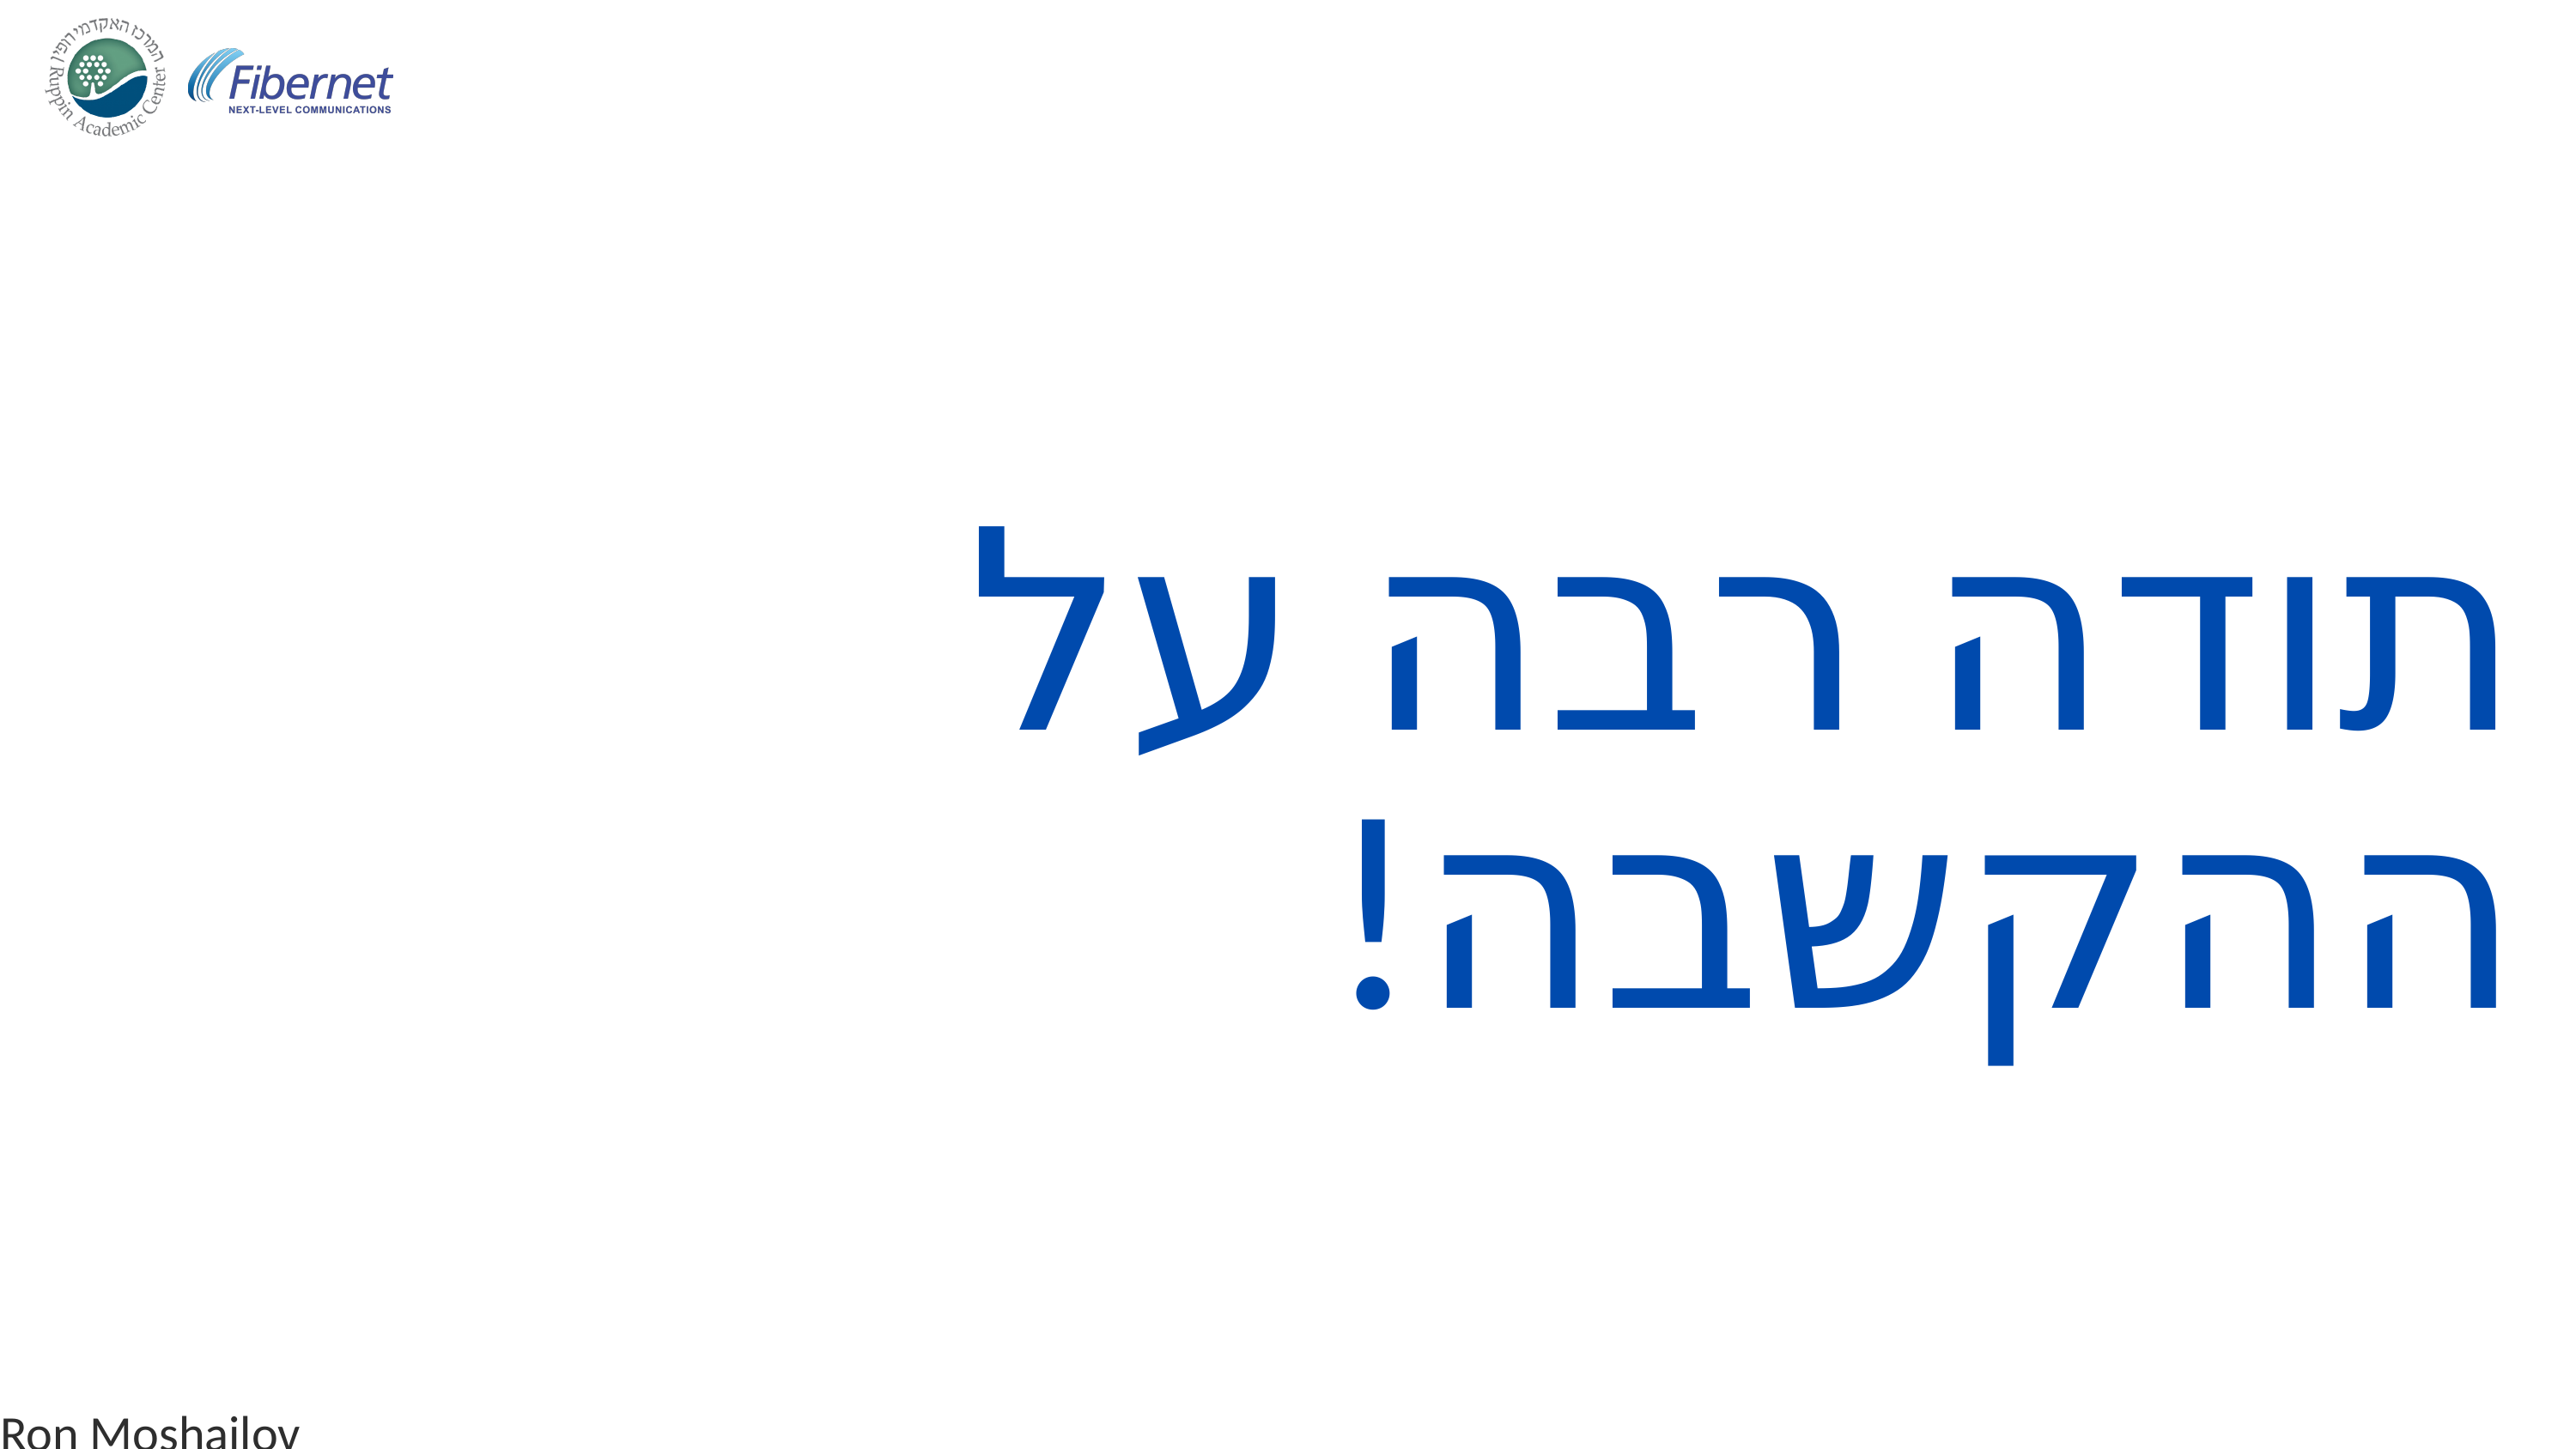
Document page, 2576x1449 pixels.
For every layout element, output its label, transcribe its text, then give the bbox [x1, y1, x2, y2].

picture [188, 48, 393, 113]
picture [44, 17, 166, 137]
text_box Ron Moshailov [0, 1390, 859, 1449]
text_box תודה רבה על ההקשבה! [0, 507, 2523, 1064]
